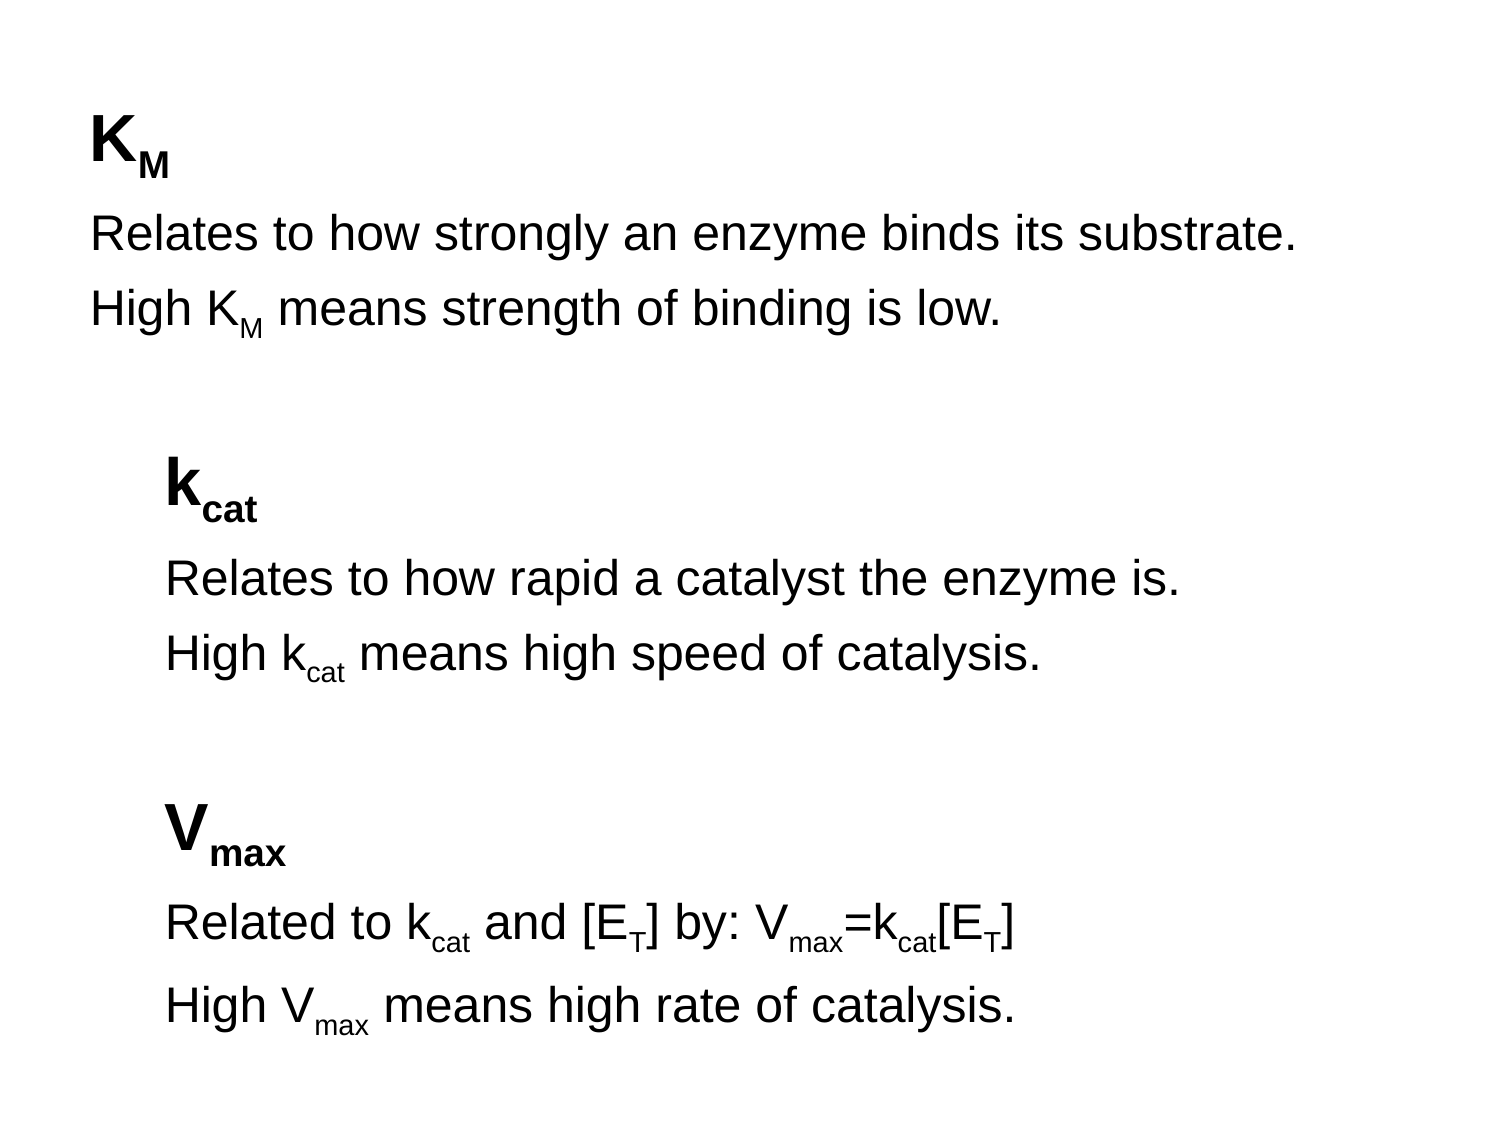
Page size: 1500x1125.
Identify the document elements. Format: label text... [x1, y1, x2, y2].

text_box KM Relates to how strongly an enzyme binds its substrate. High KM means strength of binding is low. kcat Relates to how rapid a catalyst the enzyme is. High kcat means high speed of catalysis. Vmax Related to kcat and [ET] by: Vmax=kcat[ET] High Vmax means high rate of catalysis. [74, 87, 1406, 1049]
